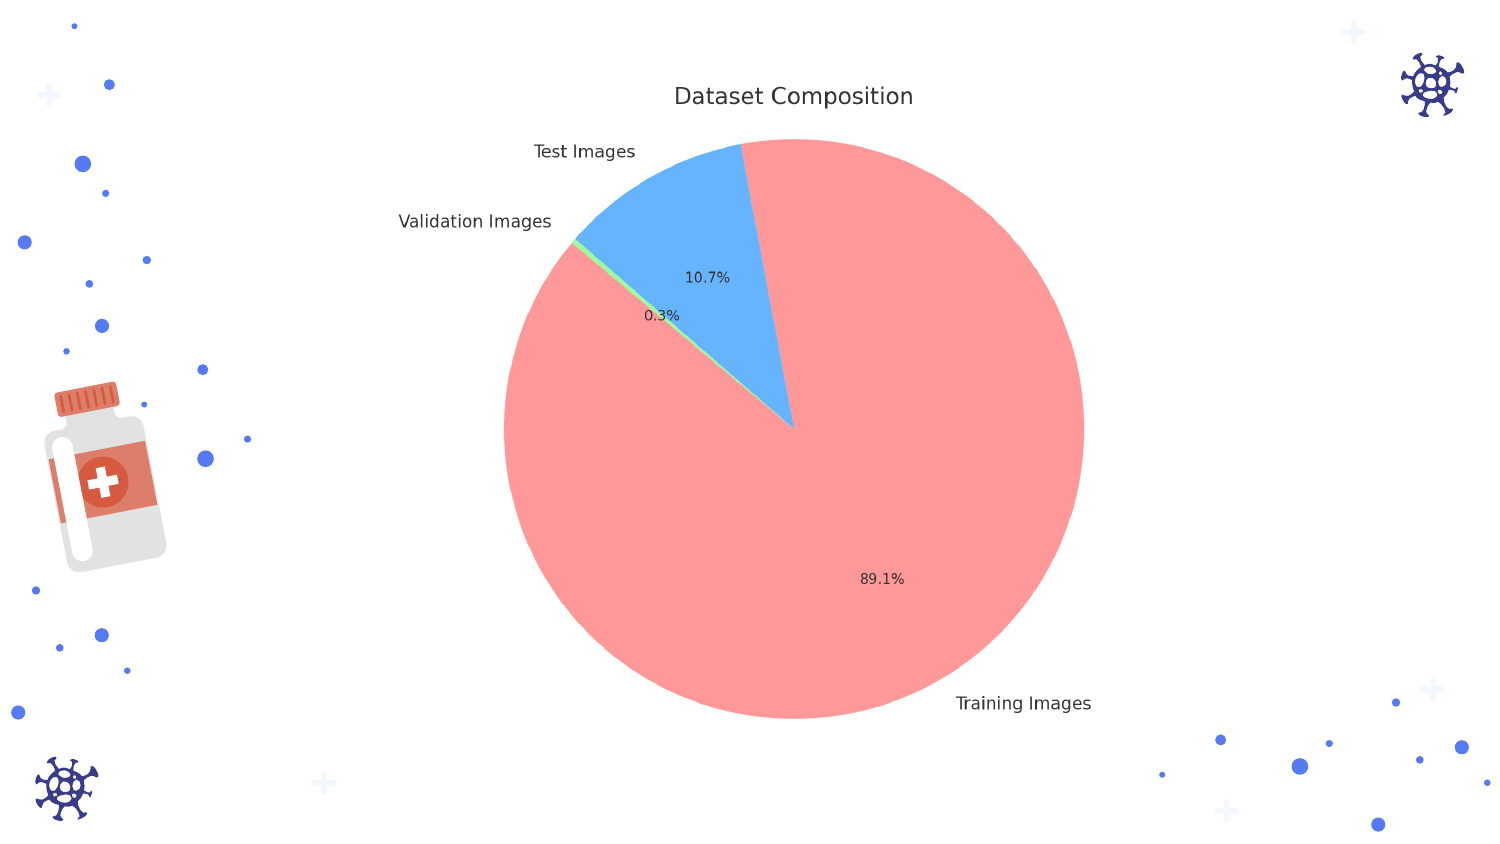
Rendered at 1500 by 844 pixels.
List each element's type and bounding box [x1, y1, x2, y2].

picture [388, 76, 1123, 757]
